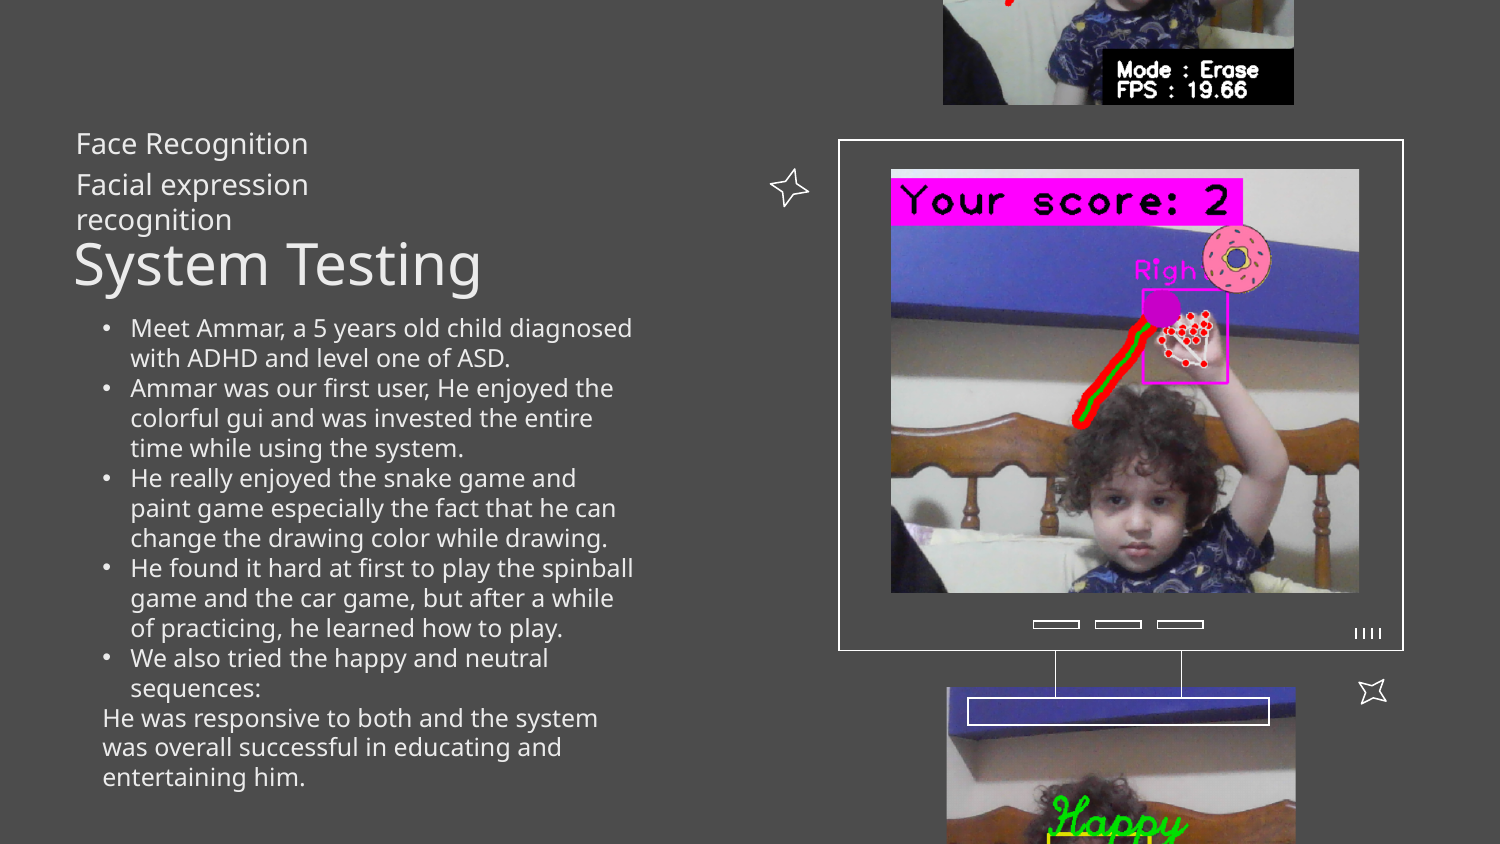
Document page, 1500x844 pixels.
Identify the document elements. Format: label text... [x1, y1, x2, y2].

text_box Facial expression recognition [61, 158, 444, 244]
text_box Face Recognition [60, 117, 468, 168]
text_box [27, 26, 1473, 817]
picture [890, 168, 1360, 593]
text_box Meet Ammar, a 5 years old child diagnosed with ADHD and level one of ASD. Ammar was our first user, He enjoyed the colorful gui and was invested the entire time while using the system. He really enjoyed the snake game and paint game especially the fact that he can change the drawing color while drawing. He found it hard at first to play the spinball game and the car game, but after a while of practicing, he learned how to play. We also tried the happy and neutral sequences: He was responsive to both and the system was overall successful in educating and entertaining him. [87, 305, 652, 844]
picture [946, 726, 1296, 844]
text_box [838, 139, 1404, 726]
text_box System Testing [58, 219, 789, 305]
picture [943, 0, 1294, 105]
